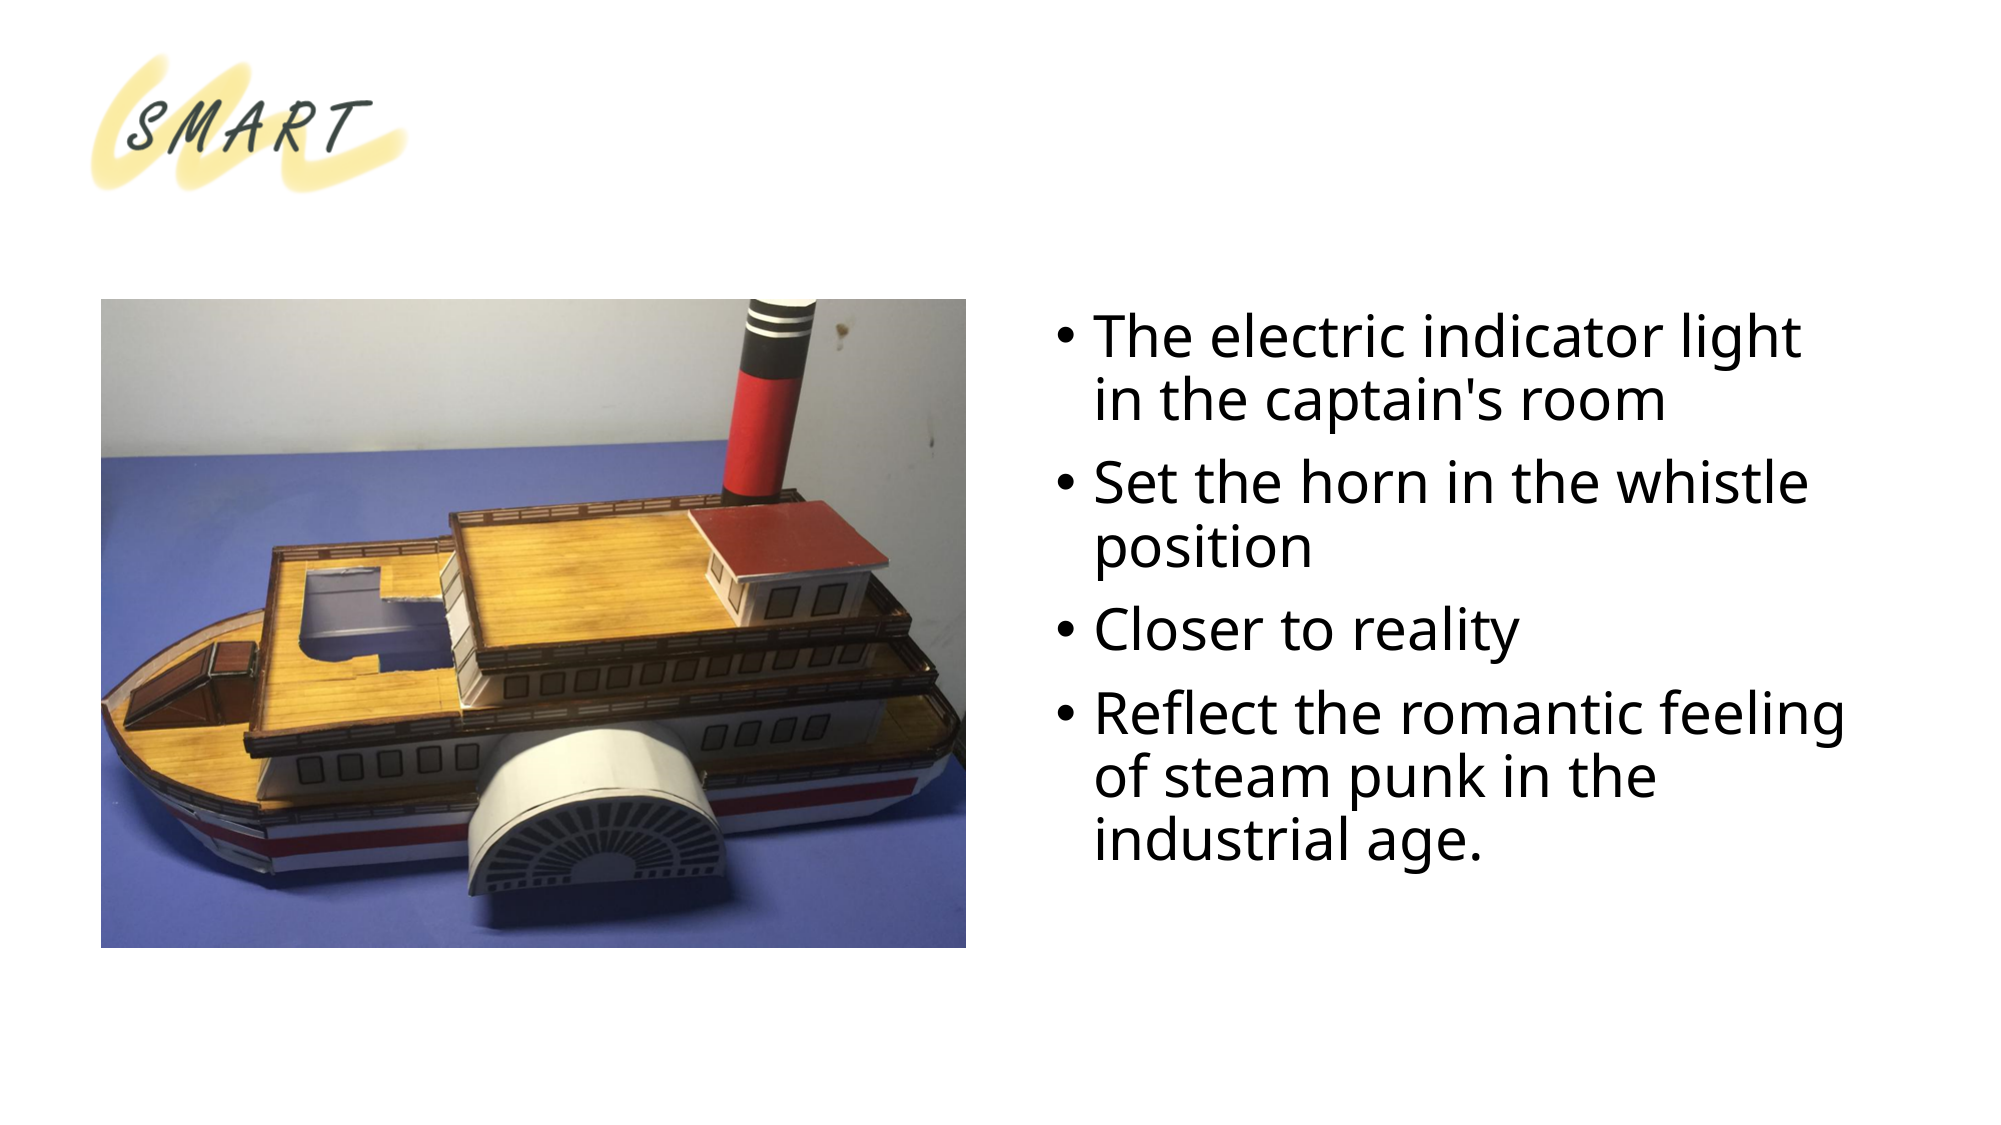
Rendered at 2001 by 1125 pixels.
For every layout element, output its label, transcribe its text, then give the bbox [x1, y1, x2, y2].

list The electric indicator light in the captain's room Set the horn in the whistle position Closer to reality Reflect the romantic feeling of steam punk in the industrial age. [1040, 299, 1863, 1014]
picture [0, 0, 485, 260]
picture [101, 299, 966, 948]
